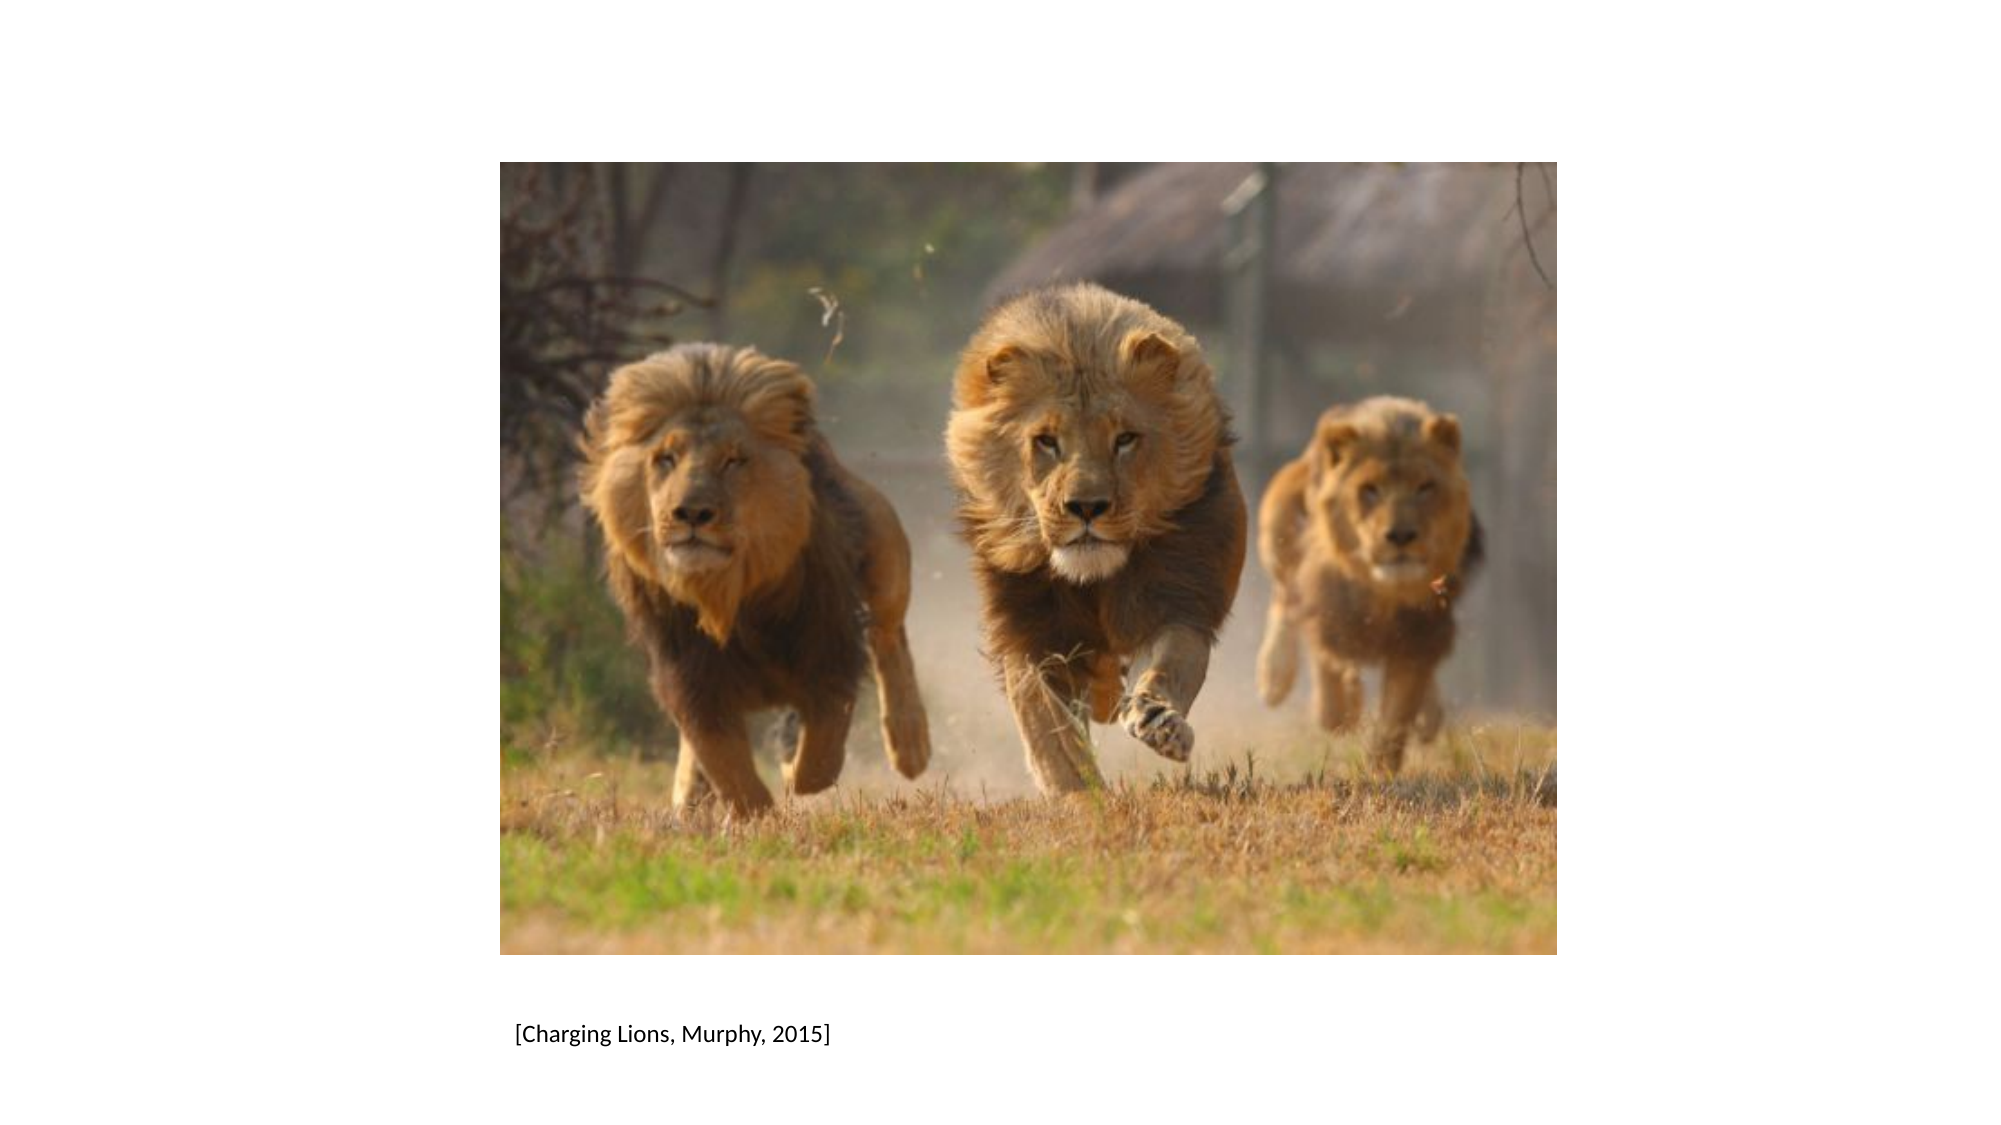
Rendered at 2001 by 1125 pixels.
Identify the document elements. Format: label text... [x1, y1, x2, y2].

text_box [Charging Lions, Murphy, 2015] [500, 1010, 900, 1056]
picture [499, 162, 1557, 955]
